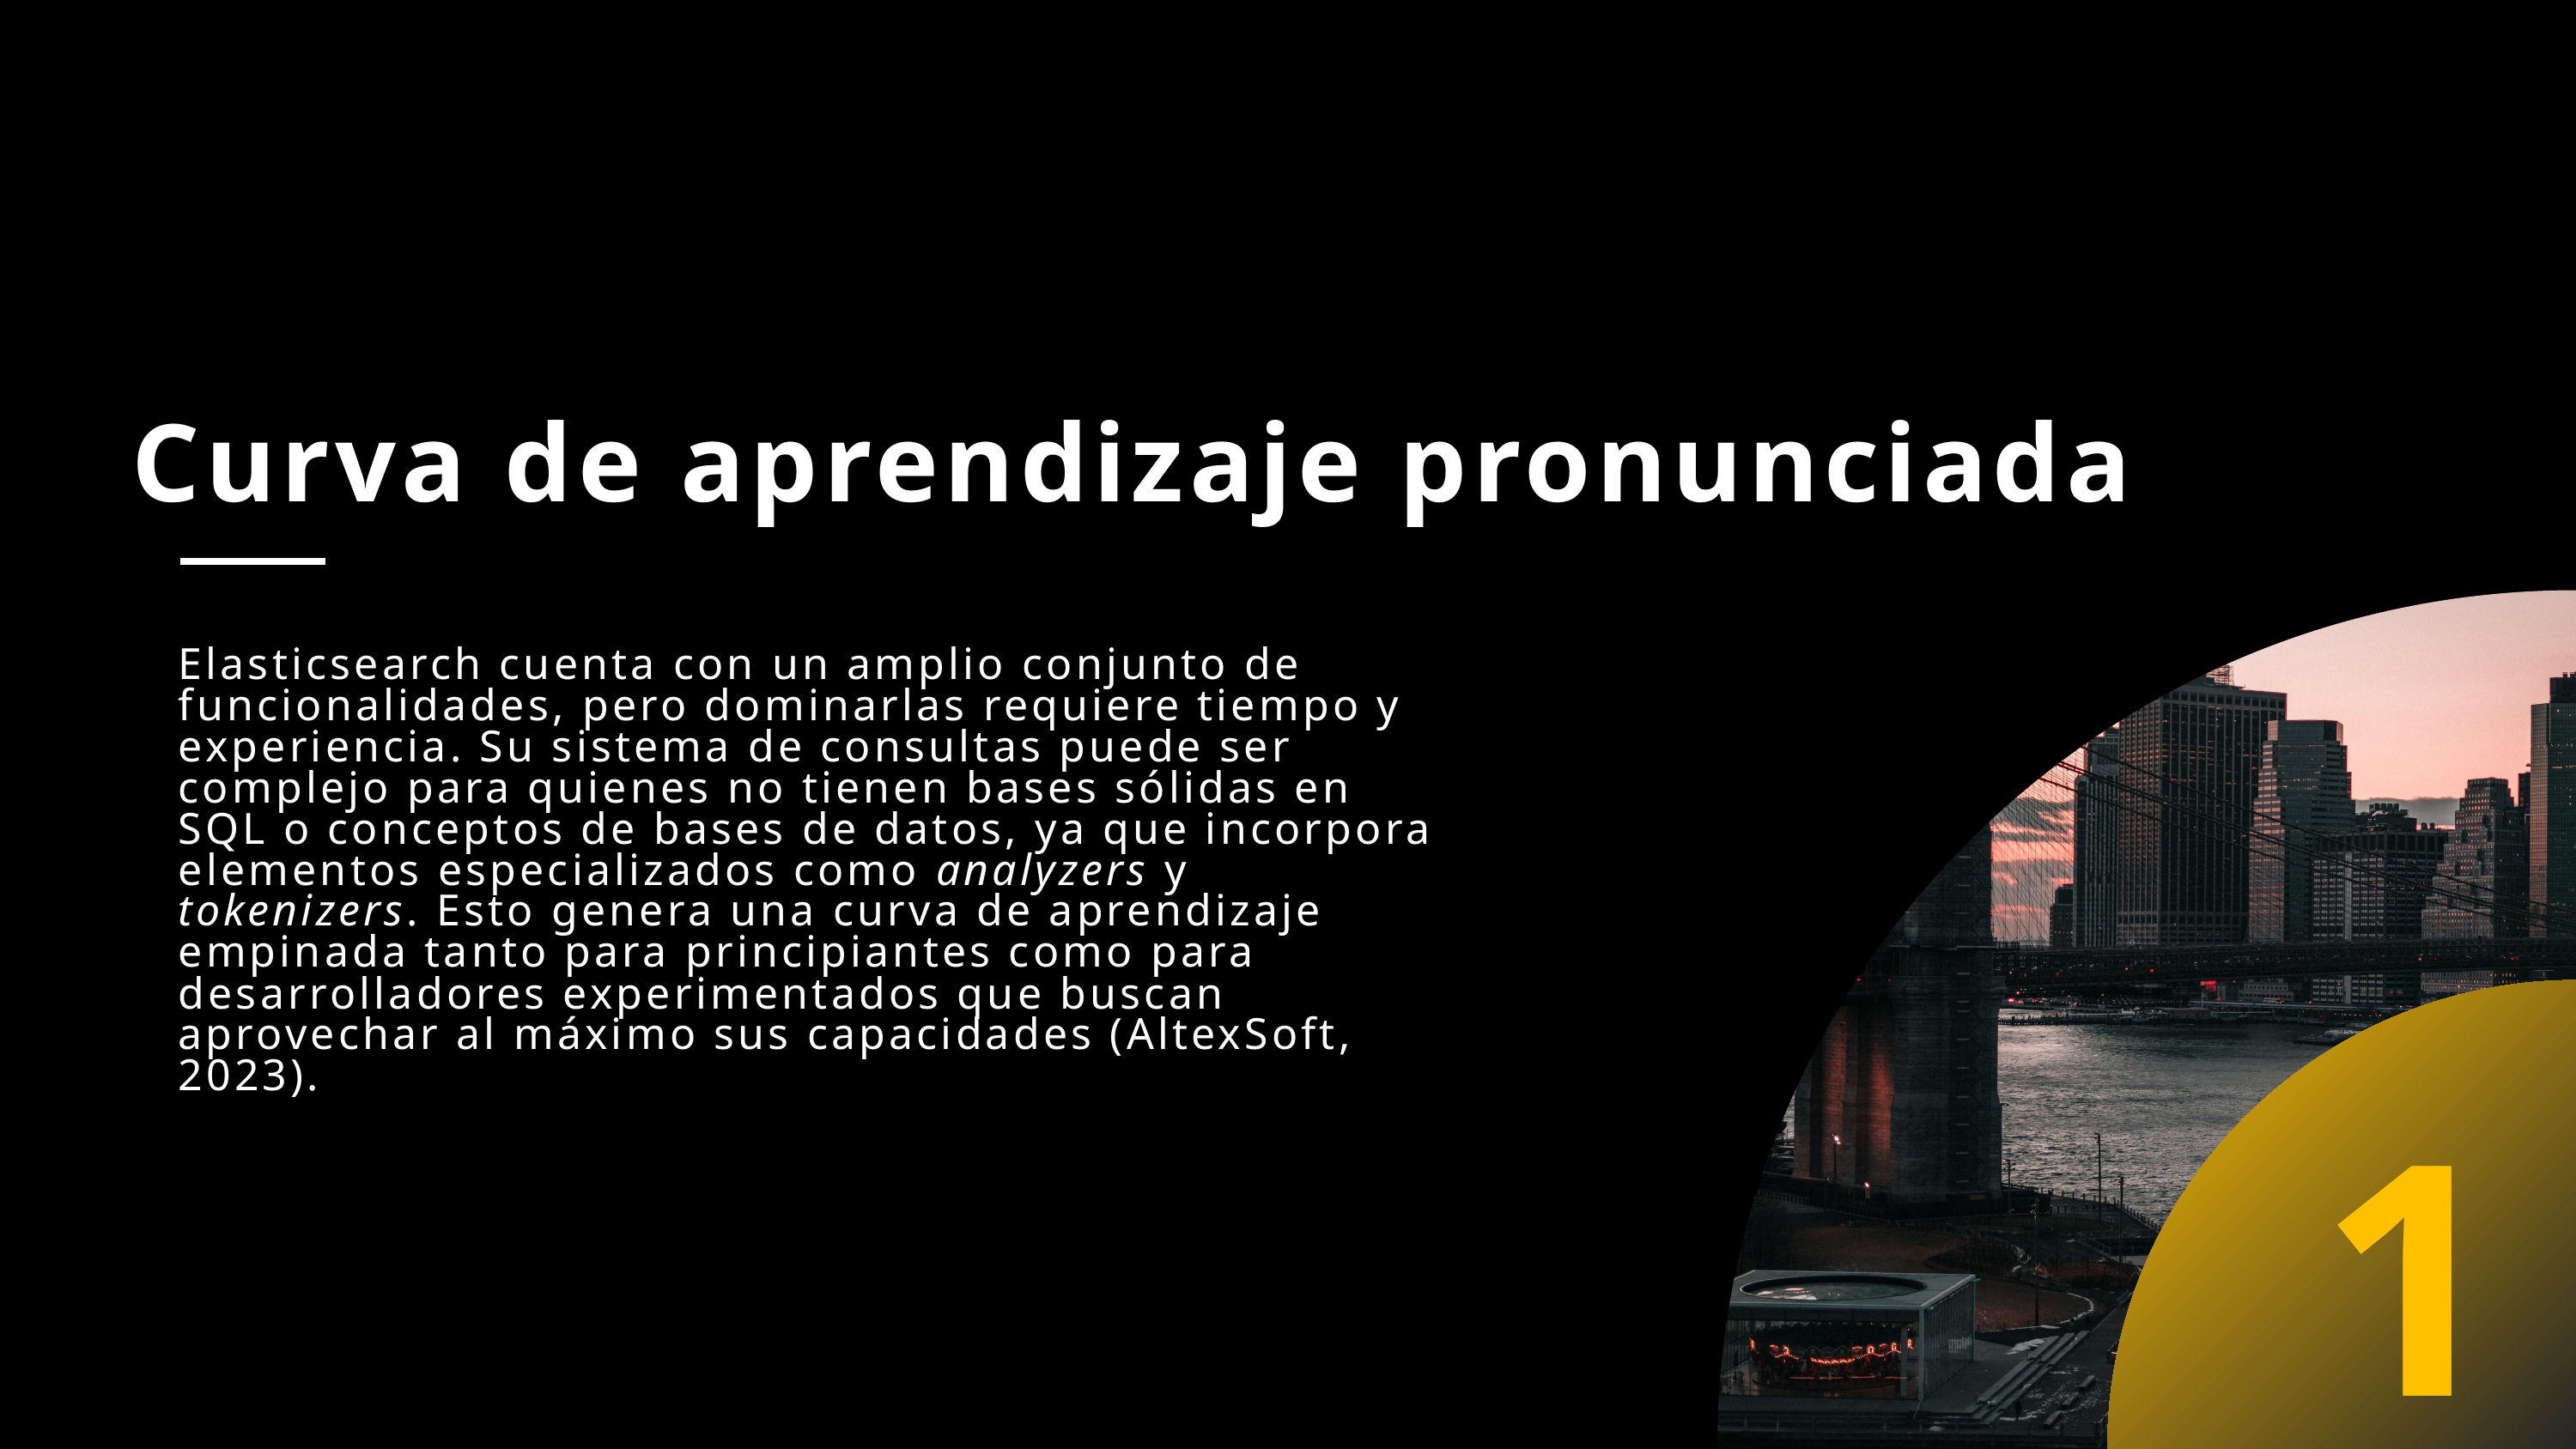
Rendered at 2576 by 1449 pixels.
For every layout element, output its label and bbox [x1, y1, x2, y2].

text_box [161, 412, 2105, 1072]
picture [1716, 590, 2576, 1449]
